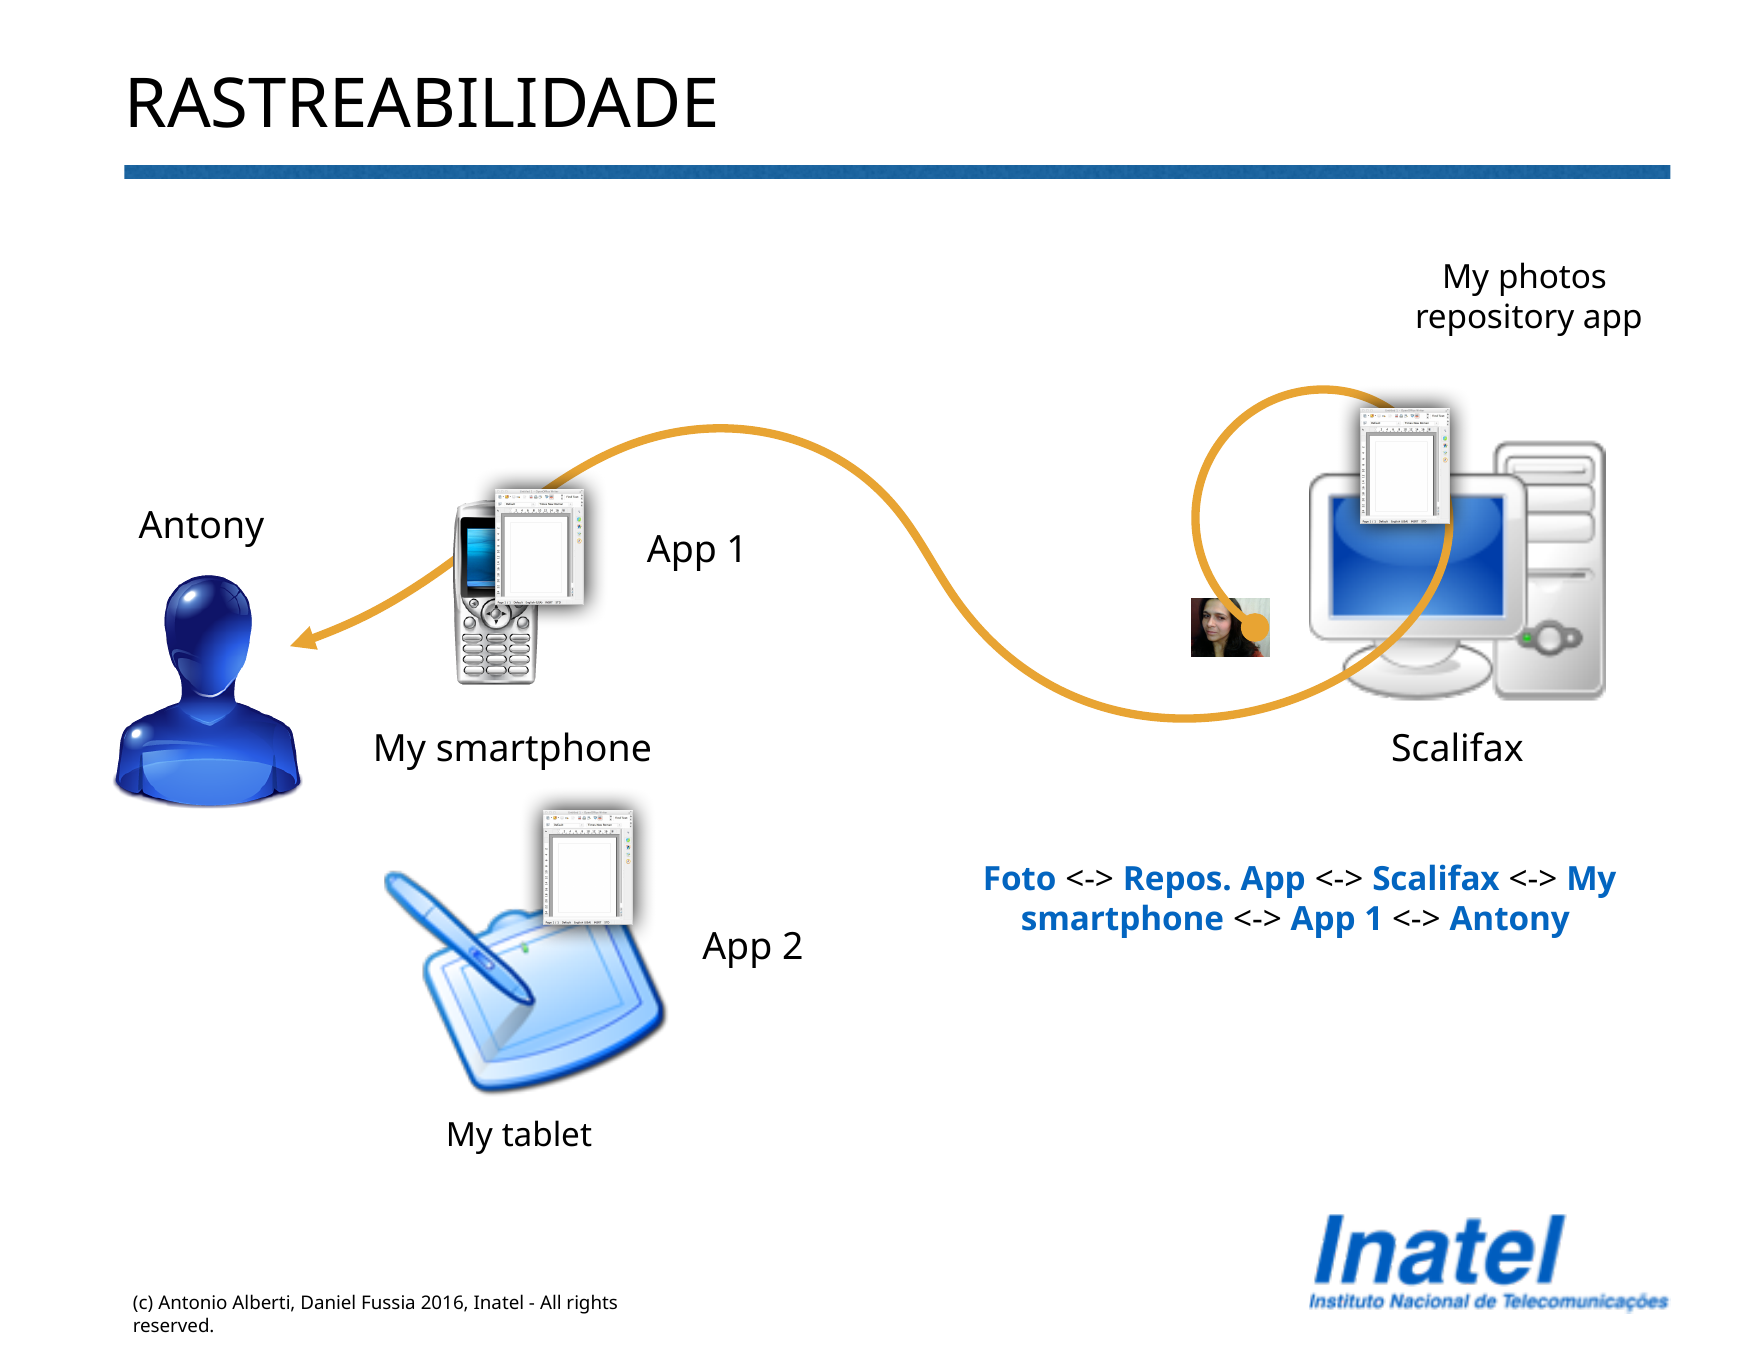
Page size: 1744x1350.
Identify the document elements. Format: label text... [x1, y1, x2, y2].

text_box My tablet [441, 1142, 597, 1158]
picture [401, 489, 590, 686]
text_box App 2 [698, 918, 808, 971]
text_box My photos repository app [1411, 251, 1647, 339]
picture [1191, 598, 1270, 657]
text_box Foto <-> Repos. App <-> Scalifax <-> My smartphone <-> App 1 <-> Antony [899, 853, 1701, 941]
text_box App 1 [643, 521, 752, 574]
picture [1309, 1213, 1671, 1315]
picture [371, 809, 678, 1136]
text_box [574, 389, 1355, 719]
picture [83, 573, 320, 809]
text_box [328, 598, 396, 646]
text_box (c) Antonio Alberti, Daniel Fussia 2016, Inatel - All rights reserved. [124, 1291, 709, 1337]
text_box Antony [134, 497, 269, 550]
text_box My smartphone [369, 720, 656, 773]
text_box [124, 165, 1671, 179]
picture [1309, 407, 1606, 724]
text_box rastreabilidade [124, 58, 1671, 165]
text_box Scalifax [1387, 729, 1528, 773]
